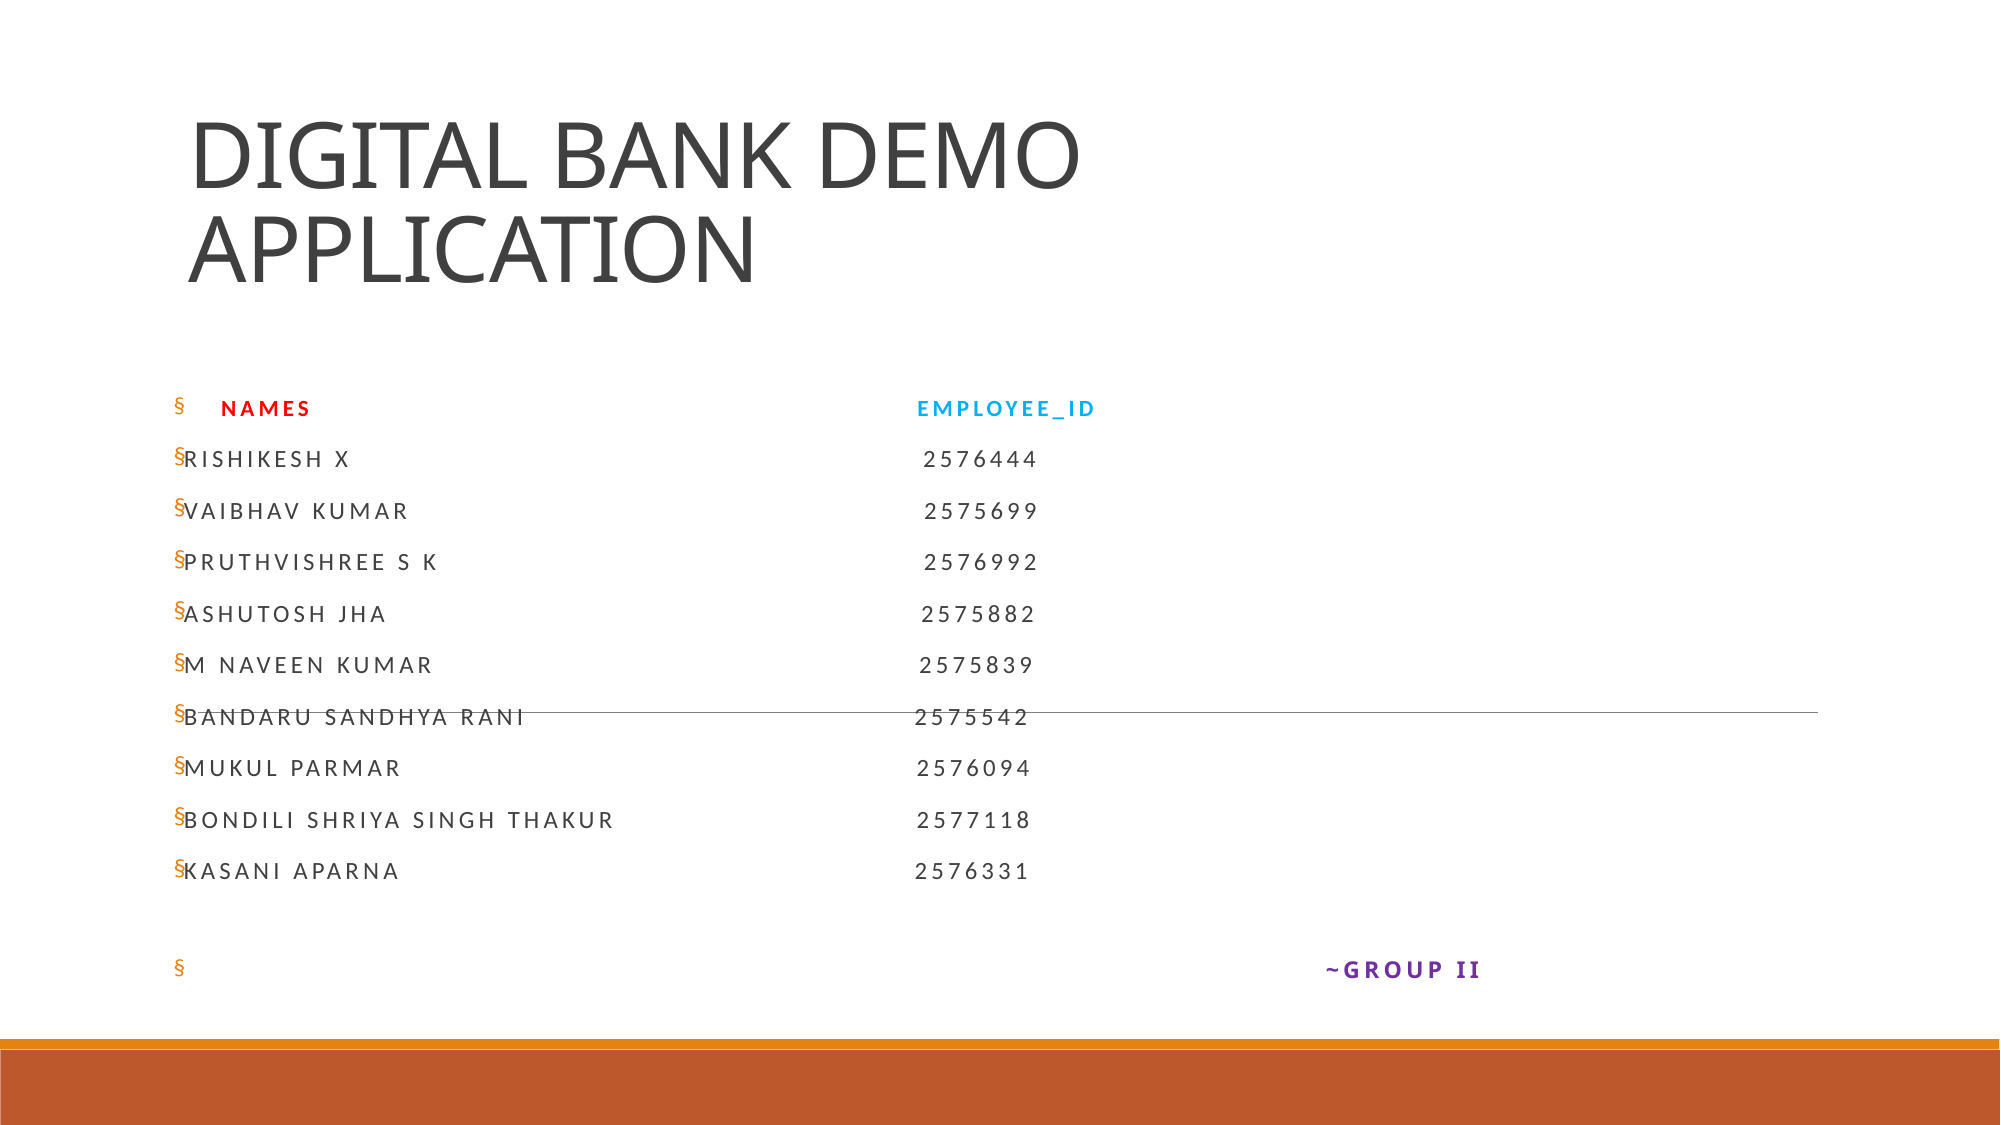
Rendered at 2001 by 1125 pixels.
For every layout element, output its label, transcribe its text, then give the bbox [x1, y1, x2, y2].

subtitle NAMES EMPLOYEE_ID RISHIKESH X 2576444 VAIBHAV KUMAR 2575699 PRUTHVISHREE S K 2576992 ASHUTOSH JHA 2575882 M NAVEEN KUMAR 2575839 BANDARU SANDHYA RANI 2575542 MUKUL PARMAR 2576094 BONDILI SHRIYA SINGH THAKUR 2577118 KASANI APARNA 2576331 ~GROUP II [173, 389, 1547, 992]
title DIGITAL BANK DEMO APPLICATION [173, 70, 1219, 309]
